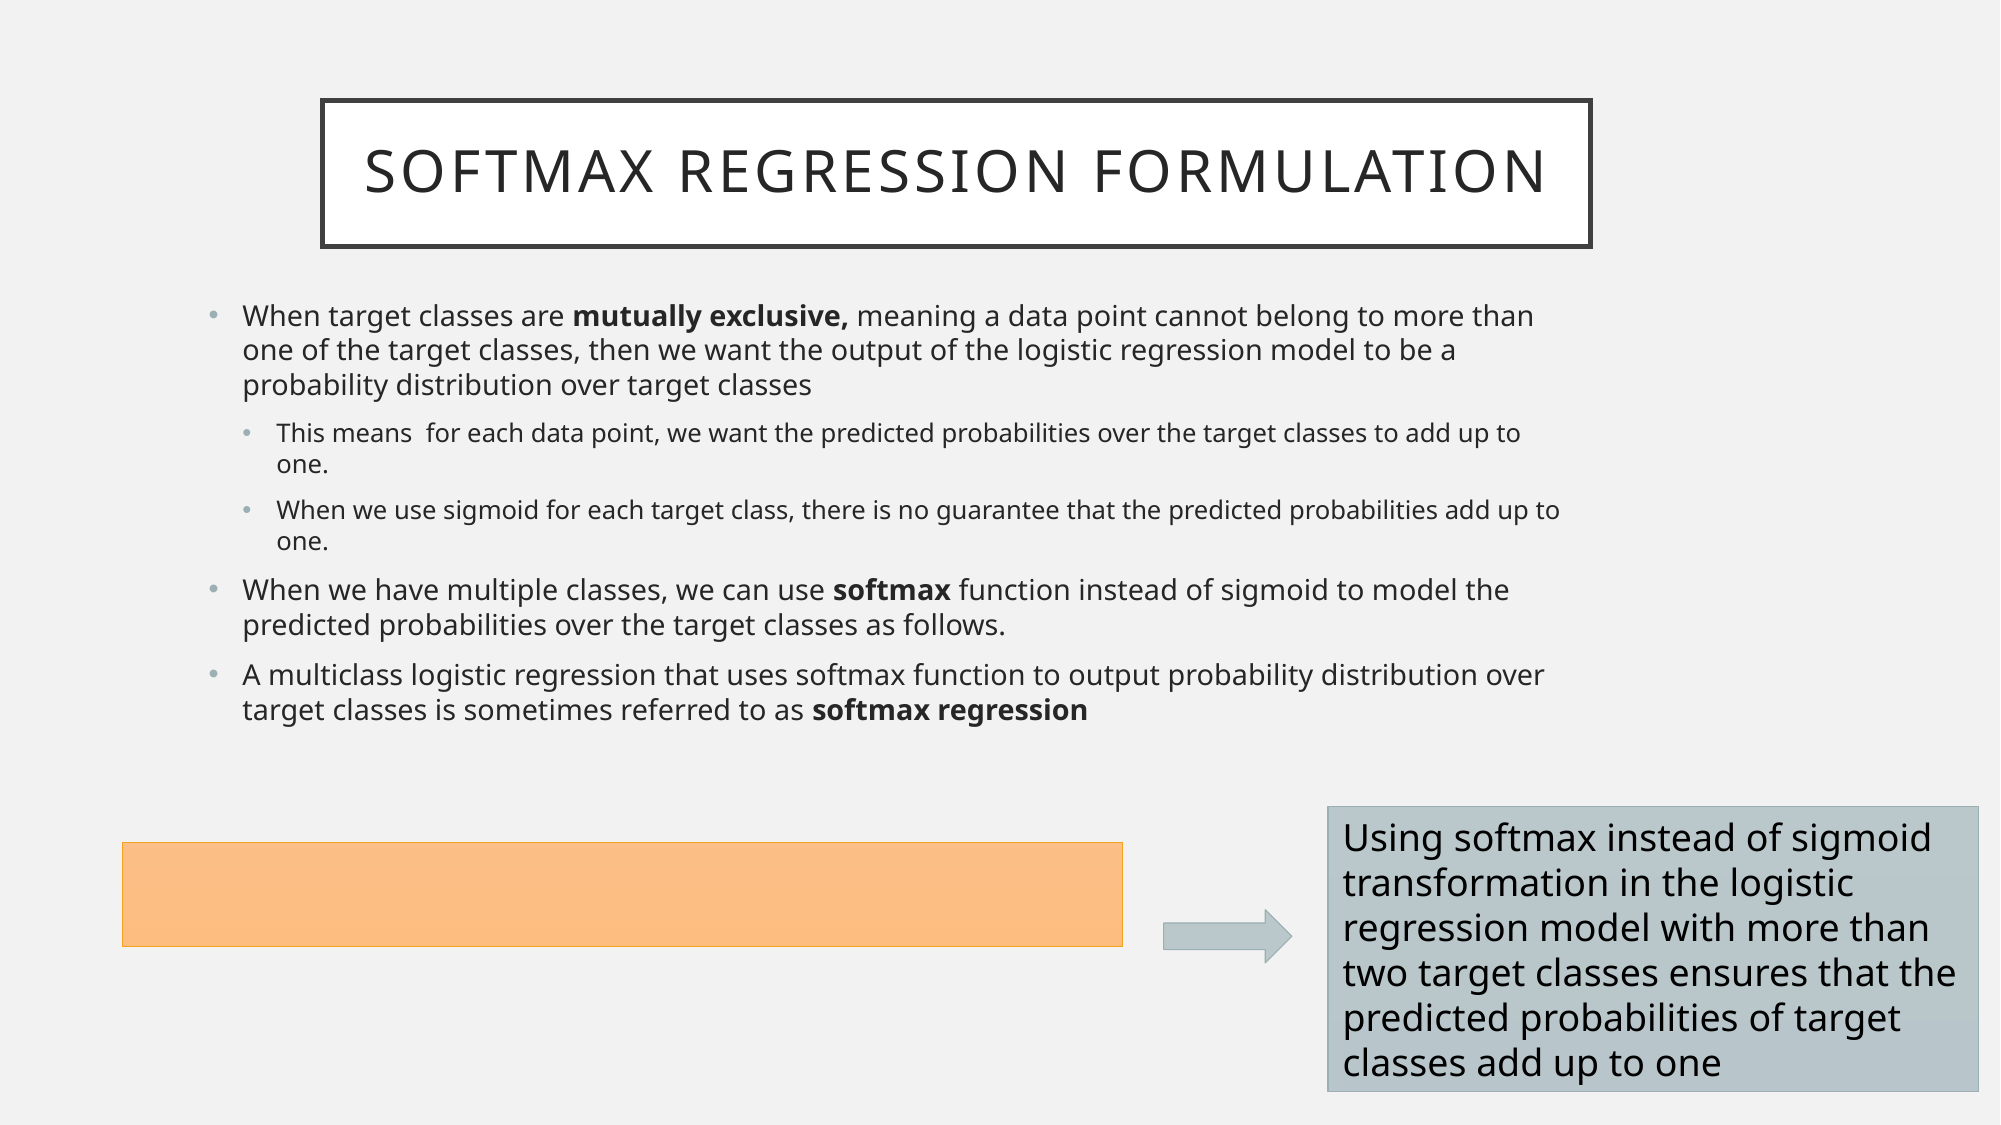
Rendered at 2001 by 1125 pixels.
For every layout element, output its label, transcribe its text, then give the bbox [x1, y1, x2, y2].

list When target classes are mutually exclusive, meaning a data point cannot belong to more than one of the target classes, then we want the output of the logistic regression model to be a probability distribution over target classes This means for each data point, we want the predicted probabilities over the target classes to add up to one. When we use sigmoid for each target class, there is no guarantee that the predicted probabilities add up to one. When we have multiple classes, we can use softmax function instead of sigmoid to model the predicted probabilities over the target classes as follows. A multiclass logistic regression that uses softmax function to output probability distribution over target classes is sometimes referred to as softmax regression [193, 290, 1591, 736]
title Softmax Regression Formulation [320, 98, 1593, 249]
text_box [1163, 909, 1293, 964]
